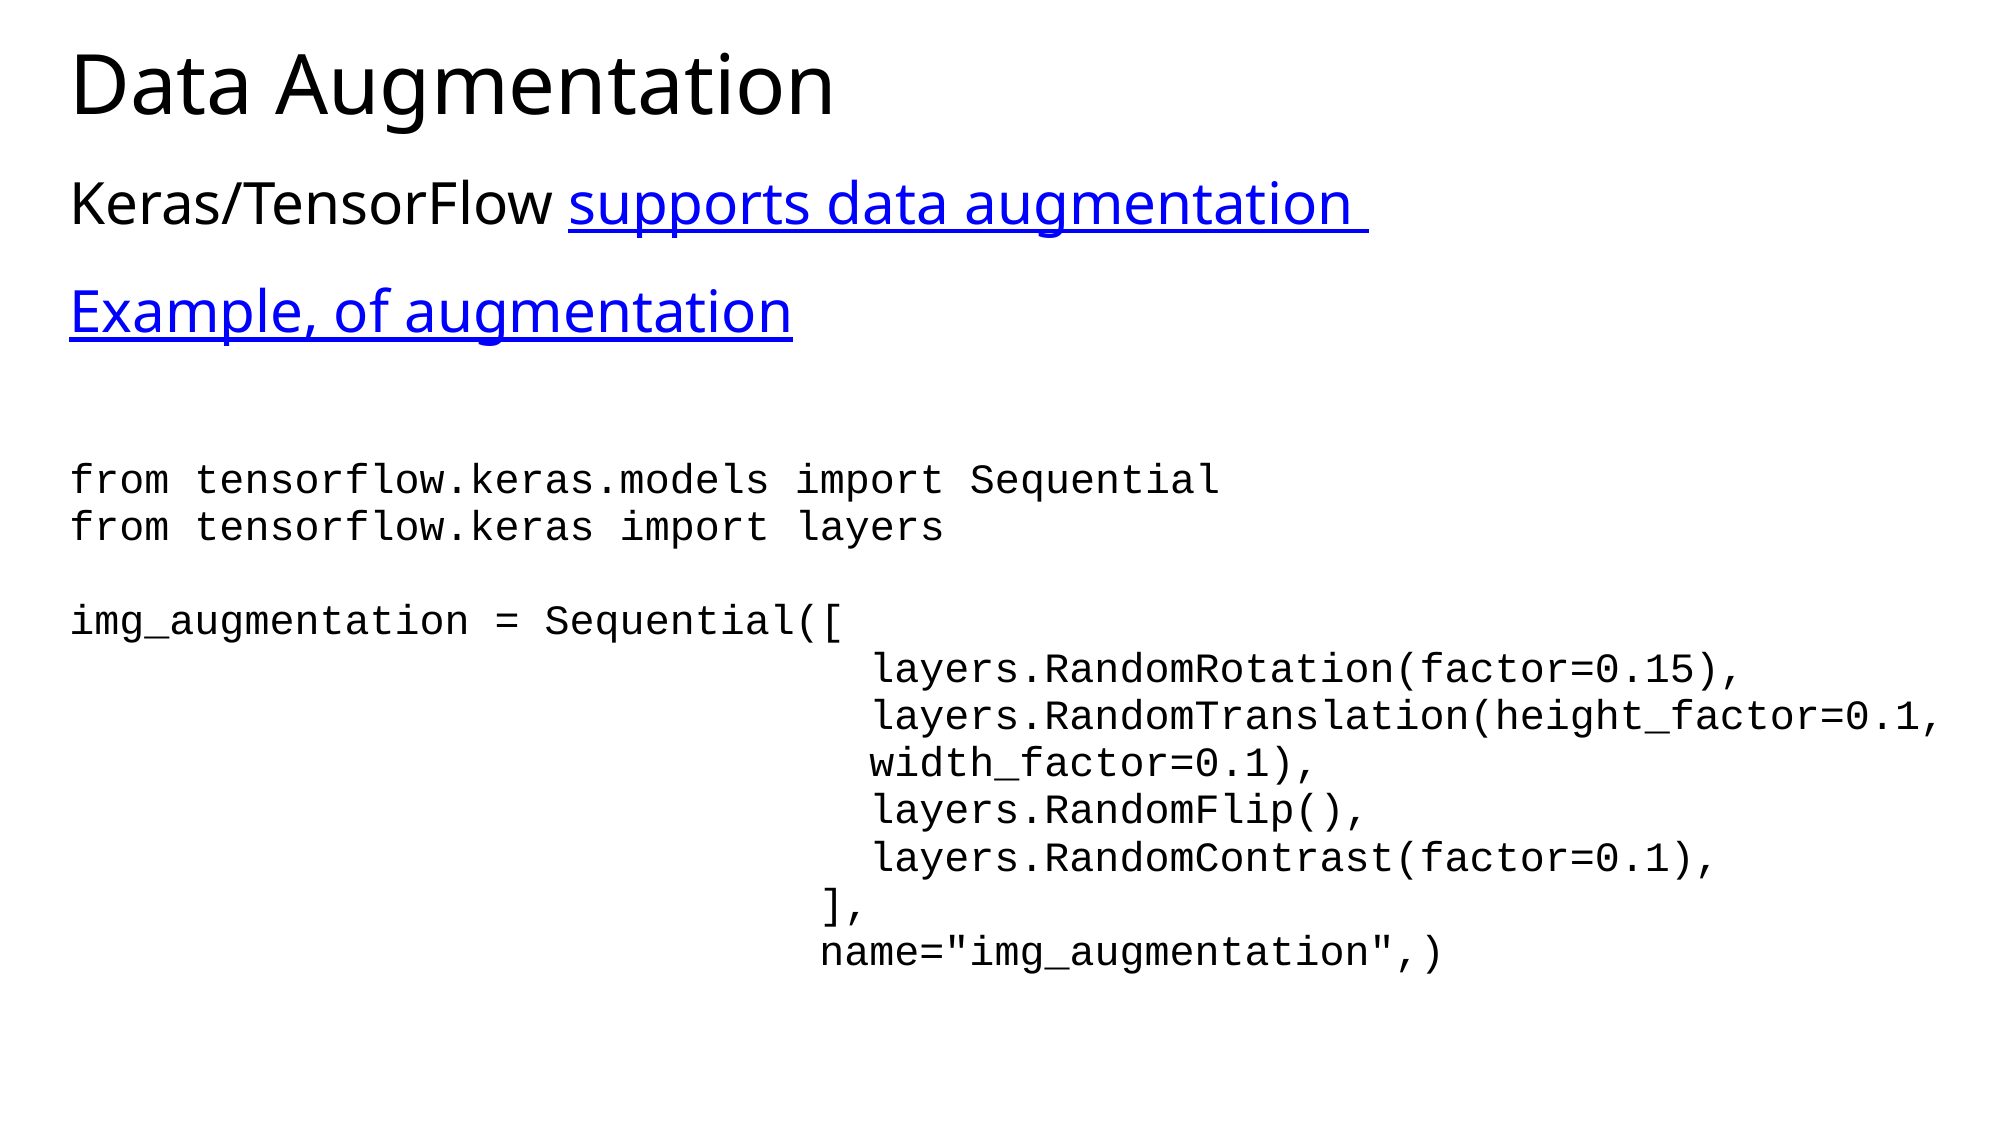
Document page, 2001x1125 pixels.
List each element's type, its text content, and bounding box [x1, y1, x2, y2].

list Keras/TensorFlow supports data augmentation Example, of augmentation from tensorflow.keras.models import Sequential from tensorflow.keras import layers img_augmentation = Sequential([ layers.RandomRotation(factor=0.15), layers.RandomTranslation(height_factor=0.1, width_factor=0.1), layers.RandomFlip(), layers.RandomContrast(factor=0.1), ], name="img_augmentation",) [54, 154, 2000, 1091]
title Data Augmentation [54, 34, 1966, 146]
